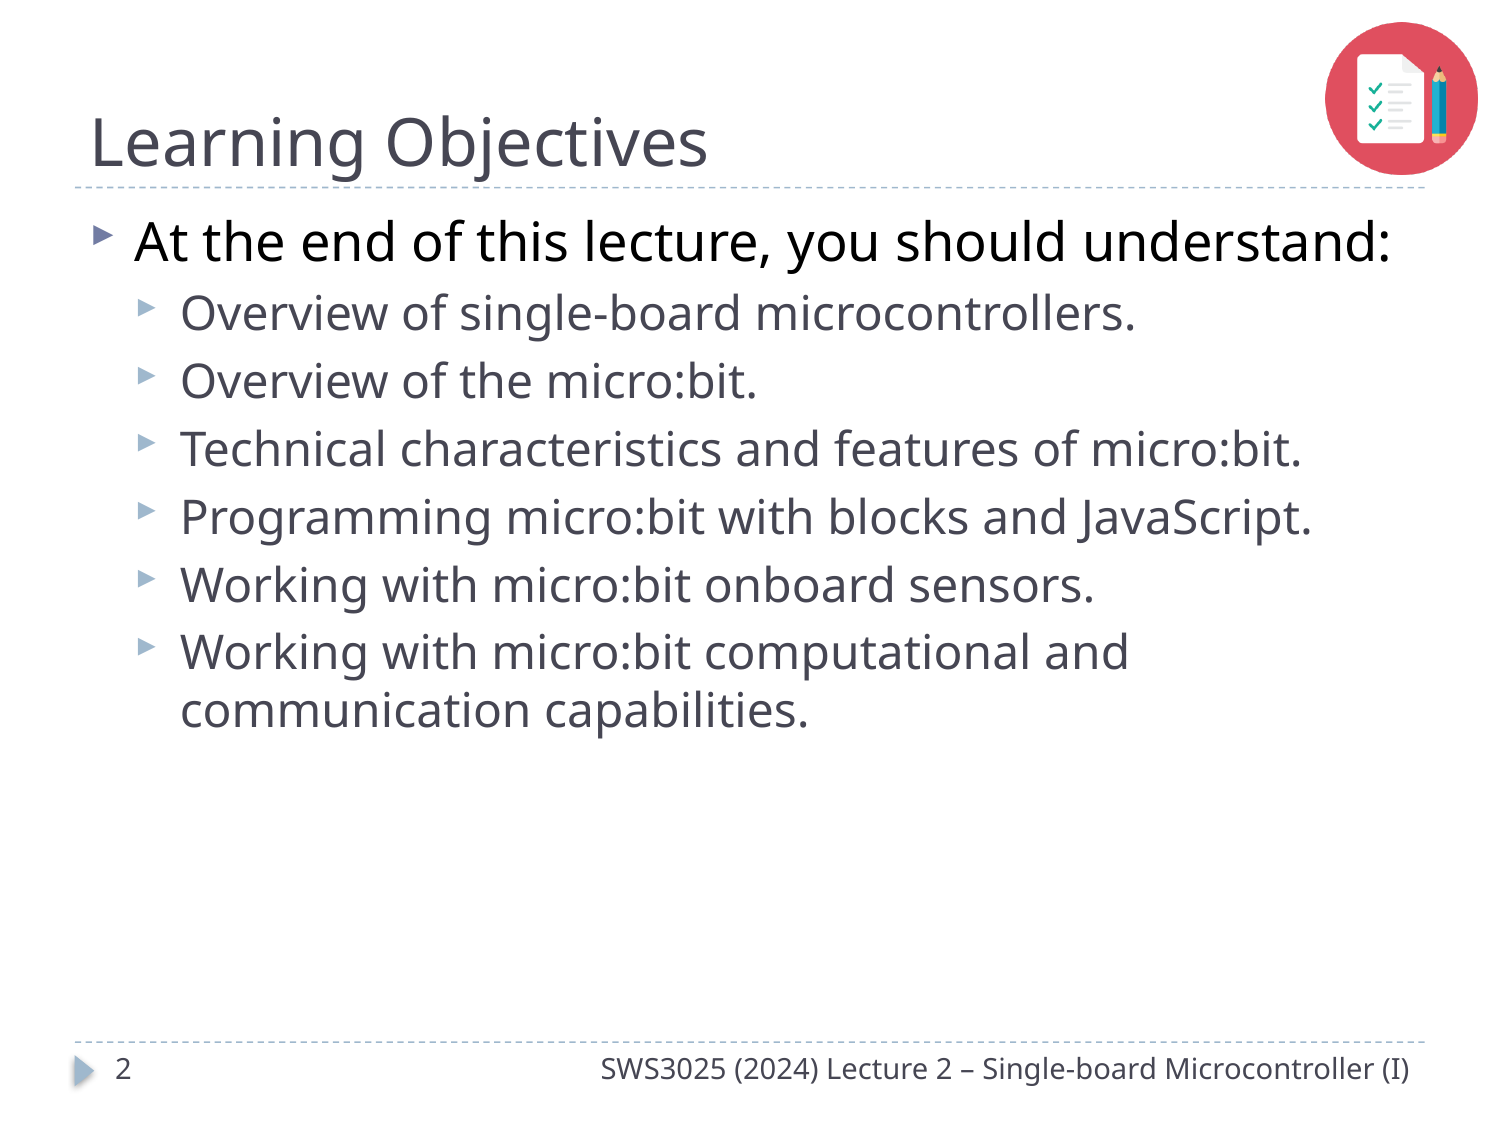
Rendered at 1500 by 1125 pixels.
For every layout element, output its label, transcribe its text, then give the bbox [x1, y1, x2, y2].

slide_number 1 [100, 1042, 426, 1103]
title Learning Objectives [75, 24, 1331, 188]
picture [1324, 22, 1478, 176]
footer SWS3025 (2024) Lecture 2 – Single-board Microcontroller (I) [426, 1042, 1425, 1103]
list At the end of this lecture, you should understand: Overview of single-board microcontrollers. Overview of the micro:bit. Technical characteristics and features of micro:bit. Programming micro:bit with blocks and JavaScript. Working with micro:bit onboard sensors. Working with micro:bit computational and communication capabilities. [75, 200, 1425, 1010]
